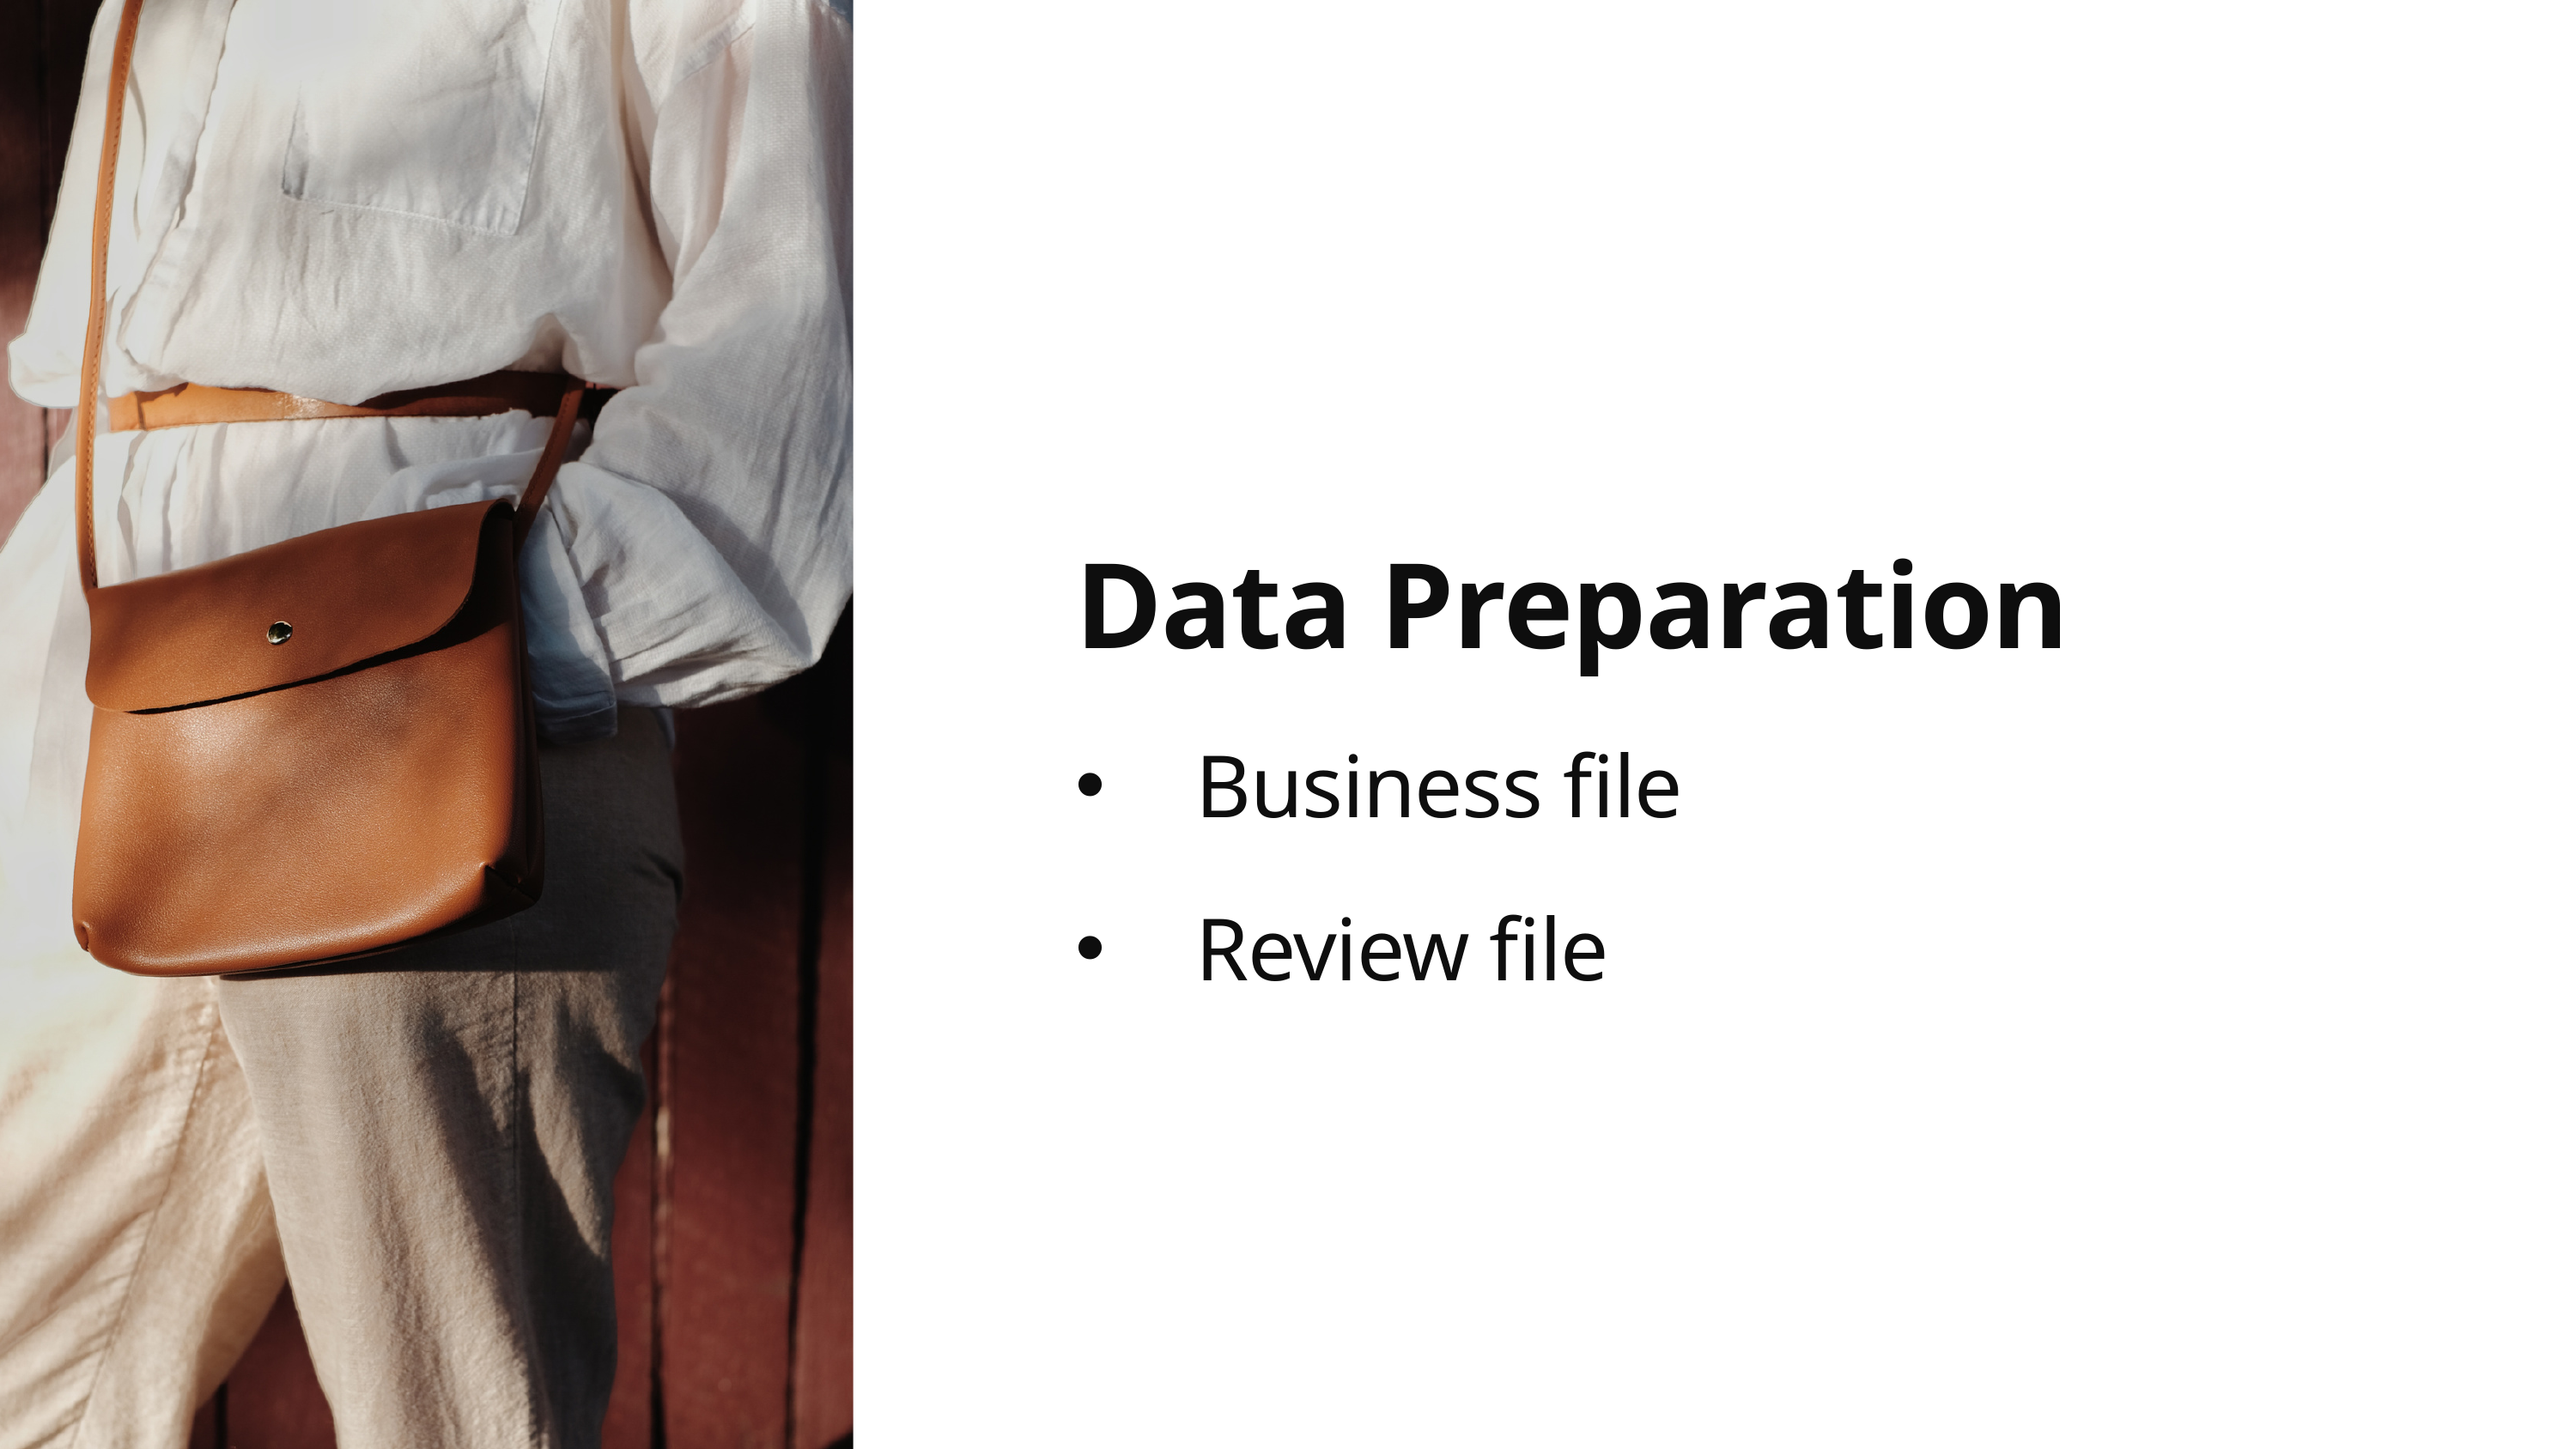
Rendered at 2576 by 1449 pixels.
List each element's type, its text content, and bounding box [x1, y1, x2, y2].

text_box Data Preparation Business file Review file [1075, 509, 2576, 998]
text_box [0, 0, 854, 1449]
